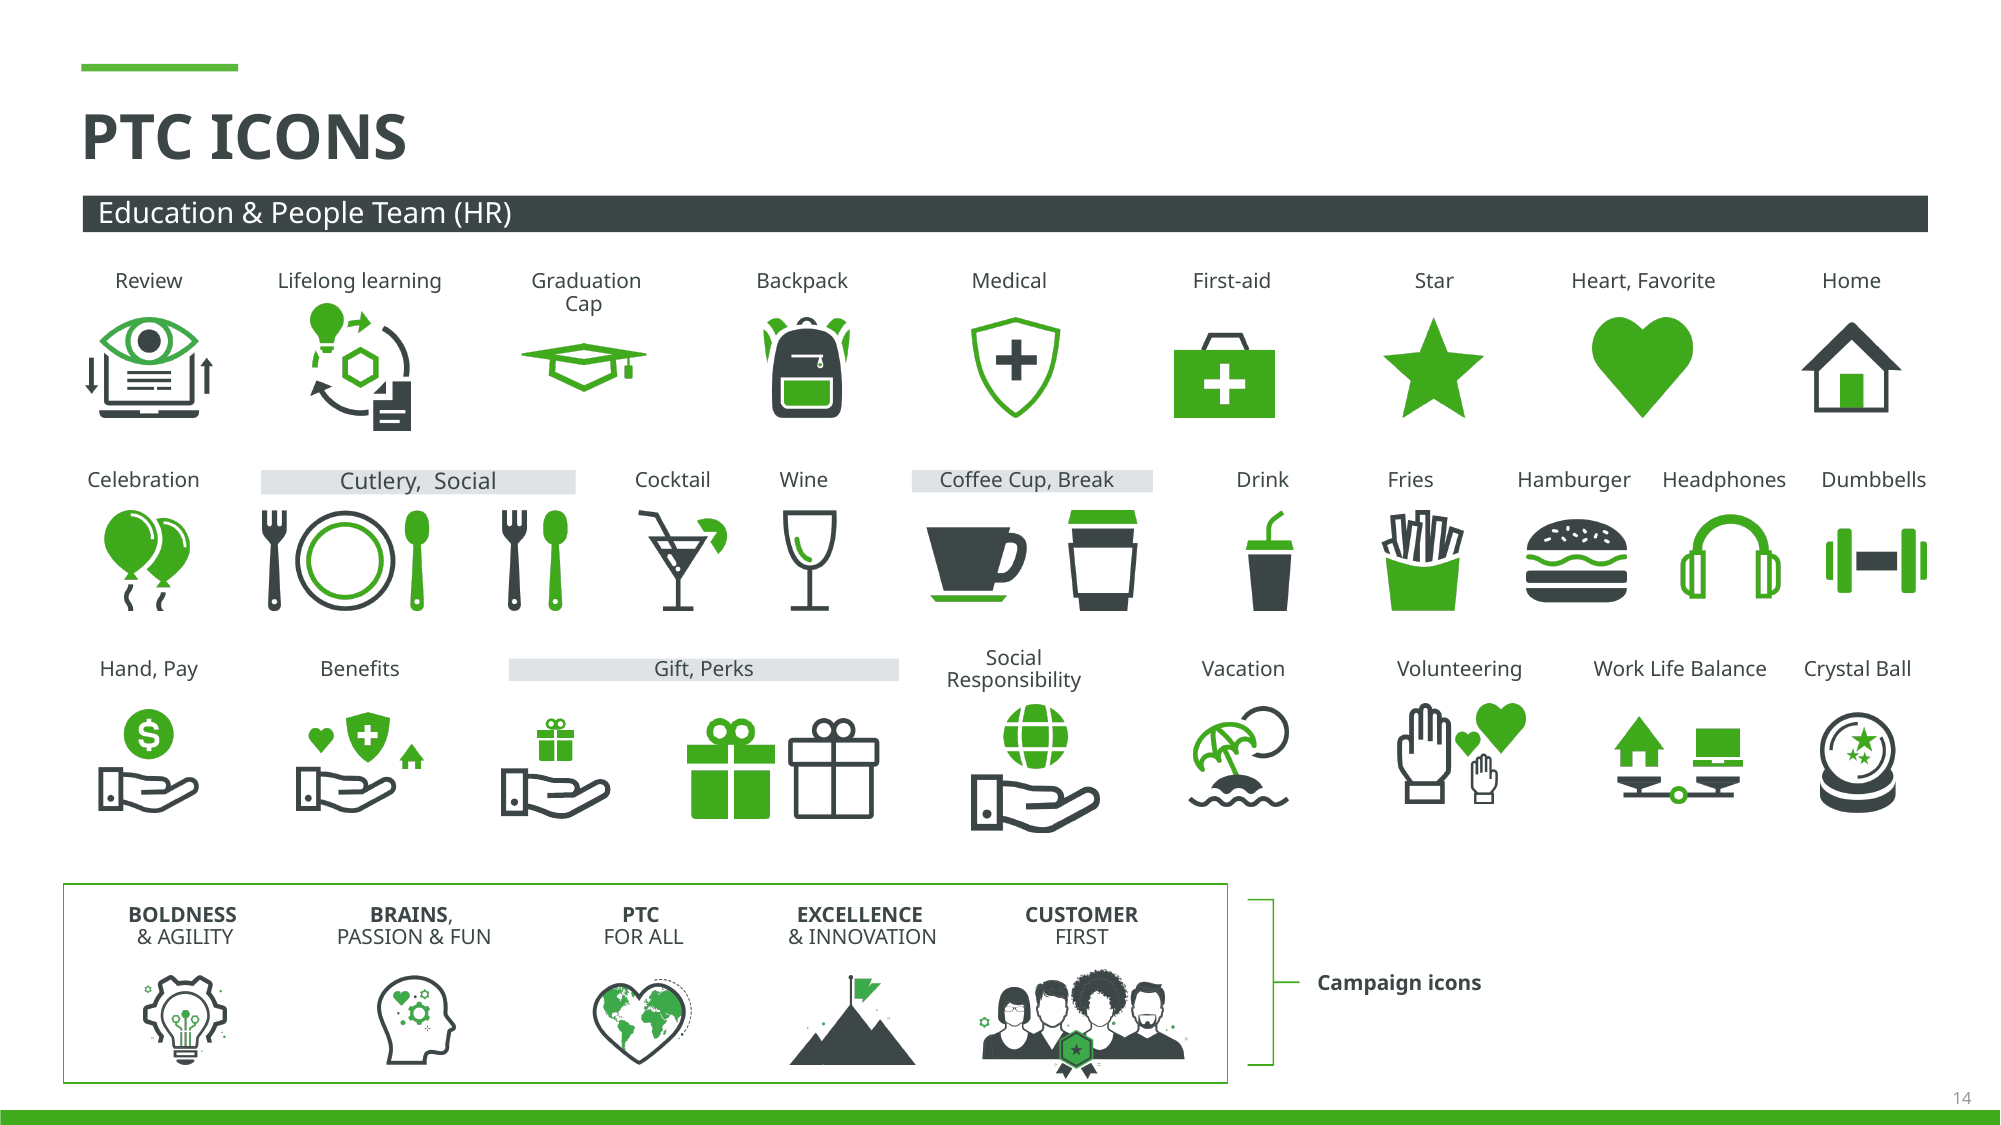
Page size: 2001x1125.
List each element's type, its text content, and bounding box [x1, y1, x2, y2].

text_box Home [1765, 270, 1938, 293]
text_box Hand, Pay [81, 658, 217, 682]
picture [309, 303, 411, 432]
picture [85, 317, 213, 418]
picture [1187, 706, 1289, 807]
picture [759, 510, 860, 611]
picture [296, 712, 424, 814]
text_box Volunteering [1392, 658, 1528, 682]
text_box Fries [1383, 469, 1444, 493]
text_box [500, 718, 611, 820]
picture [1680, 510, 1781, 611]
text_box Coffee Cup, Break [911, 469, 1153, 493]
text_box Cutlery, Social [261, 469, 576, 495]
picture [246, 510, 449, 611]
title PTC Icons [80, 111, 1851, 172]
picture [1613, 716, 1743, 805]
picture [1807, 712, 1908, 813]
picture [756, 317, 858, 418]
picture [1372, 510, 1474, 611]
picture [98, 510, 200, 611]
text_box Cocktail [623, 469, 722, 493]
picture [632, 510, 733, 611]
text_box [61, 882, 1230, 1085]
picture [978, 968, 1188, 1079]
picture [971, 704, 1100, 833]
text_box CUSTOMER FIRST [1005, 904, 1158, 950]
picture [98, 709, 200, 813]
picture [1801, 317, 1902, 418]
picture [925, 510, 1027, 611]
text_box Crystal Ball [1787, 658, 1928, 682]
picture [519, 343, 649, 392]
picture [783, 718, 885, 820]
text_box Backpack [737, 270, 873, 293]
text_box Vacation [1181, 658, 1317, 682]
text_box Education & People Team (HR) [81, 193, 1930, 234]
picture [789, 974, 916, 1065]
text_box EXCELLENCE & INNOVATION [755, 904, 970, 950]
text_box Headphones [1646, 469, 1790, 493]
text_box Social Responsibility [928, 647, 1100, 693]
text_box Dumbbells [1790, 469, 1963, 493]
text_box Celebration [42, 469, 256, 493]
picture [589, 974, 712, 1065]
text_box Lifelong learning [236, 270, 484, 293]
text_box Work Life Balance [1578, 658, 1783, 682]
picture [1826, 510, 1928, 611]
text_box Drink [1222, 469, 1309, 493]
picture [1396, 703, 1526, 805]
picture [143, 974, 228, 1065]
text_box BOLDNESS & AGILITY [109, 904, 262, 950]
picture [965, 317, 1066, 418]
text_box BRAINS, PASSION & FUN [297, 904, 532, 950]
text_box Graduation Cap [519, 270, 655, 316]
text_box First-aid [1178, 270, 1286, 293]
text_box Heart, Favorite [1557, 270, 1730, 293]
text_box Gift, Perks [508, 658, 899, 682]
picture [679, 717, 781, 819]
picture [376, 974, 456, 1065]
text_box Star [1389, 270, 1480, 293]
picture [1526, 510, 1627, 611]
text_box Hamburger [1508, 469, 1646, 493]
text_box Medical [955, 270, 1063, 293]
picture [1592, 317, 1693, 418]
text_box Wine [757, 469, 856, 493]
text_box Review [95, 270, 203, 293]
text_box PTC FOR ALL [567, 904, 720, 950]
picture [1174, 317, 1275, 418]
picture [484, 510, 585, 611]
picture [1383, 317, 1484, 418]
text_box Benefits [280, 658, 440, 682]
picture [1052, 510, 1154, 611]
picture [1218, 510, 1320, 611]
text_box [1247, 899, 1563, 1066]
